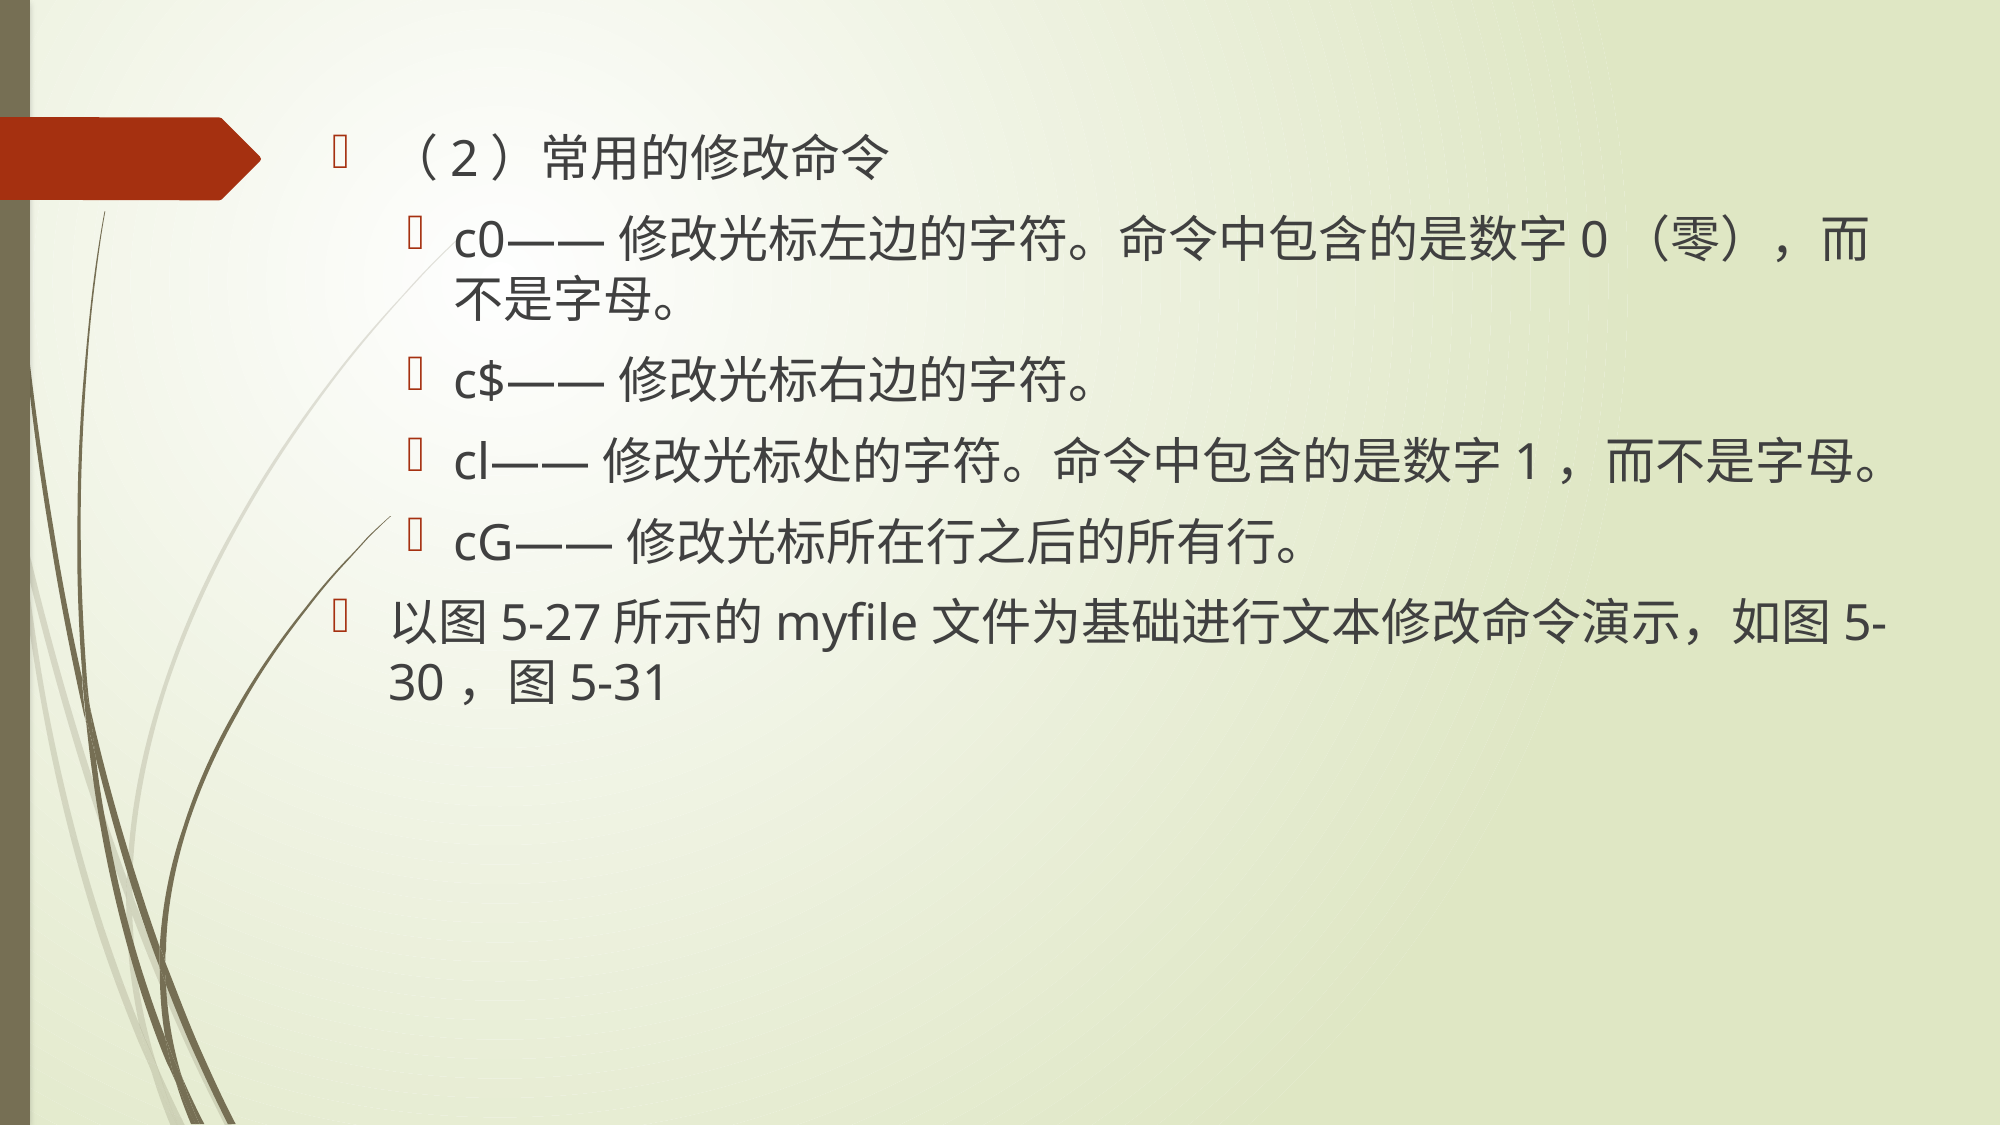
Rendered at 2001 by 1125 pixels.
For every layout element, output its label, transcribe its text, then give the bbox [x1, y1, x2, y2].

list （2）常用的修改命令 c0——修改光标左边的字符。命令中包含的是数字0（零），而不是字母。 c$——修改光标右边的字符。 cl——修改光标处的字符。命令中包含的是数字1，而不是字母。 cG——修改光标所在行之后的所有行。 以图5-27所示的myfile文件为基础进行文本修改命令演示，如图5-30，图5-31 [316, 119, 1934, 739]
